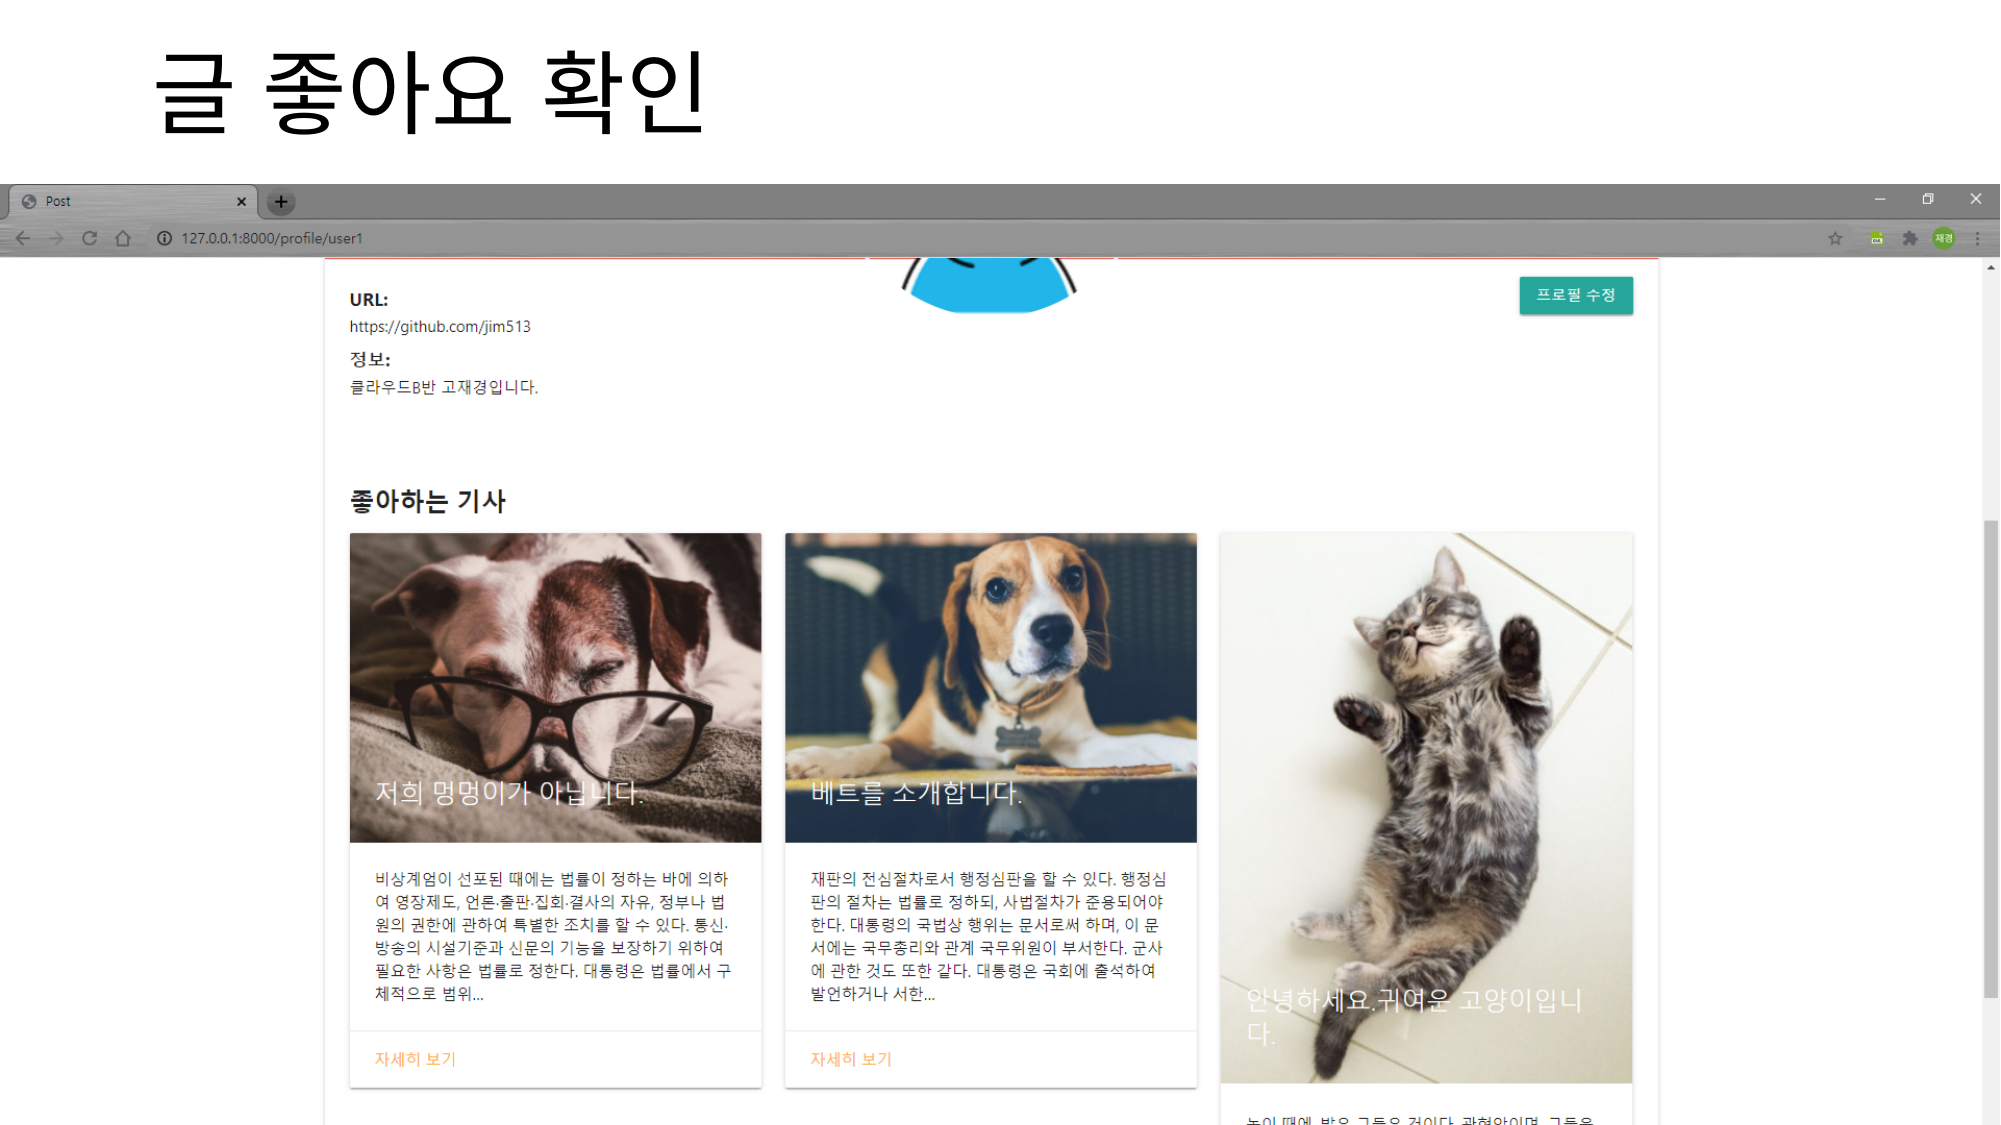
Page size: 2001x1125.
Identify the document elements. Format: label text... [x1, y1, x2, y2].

picture [0, 184, 2000, 1125]
title 글 좋아요 확인 [137, 11, 1863, 184]
